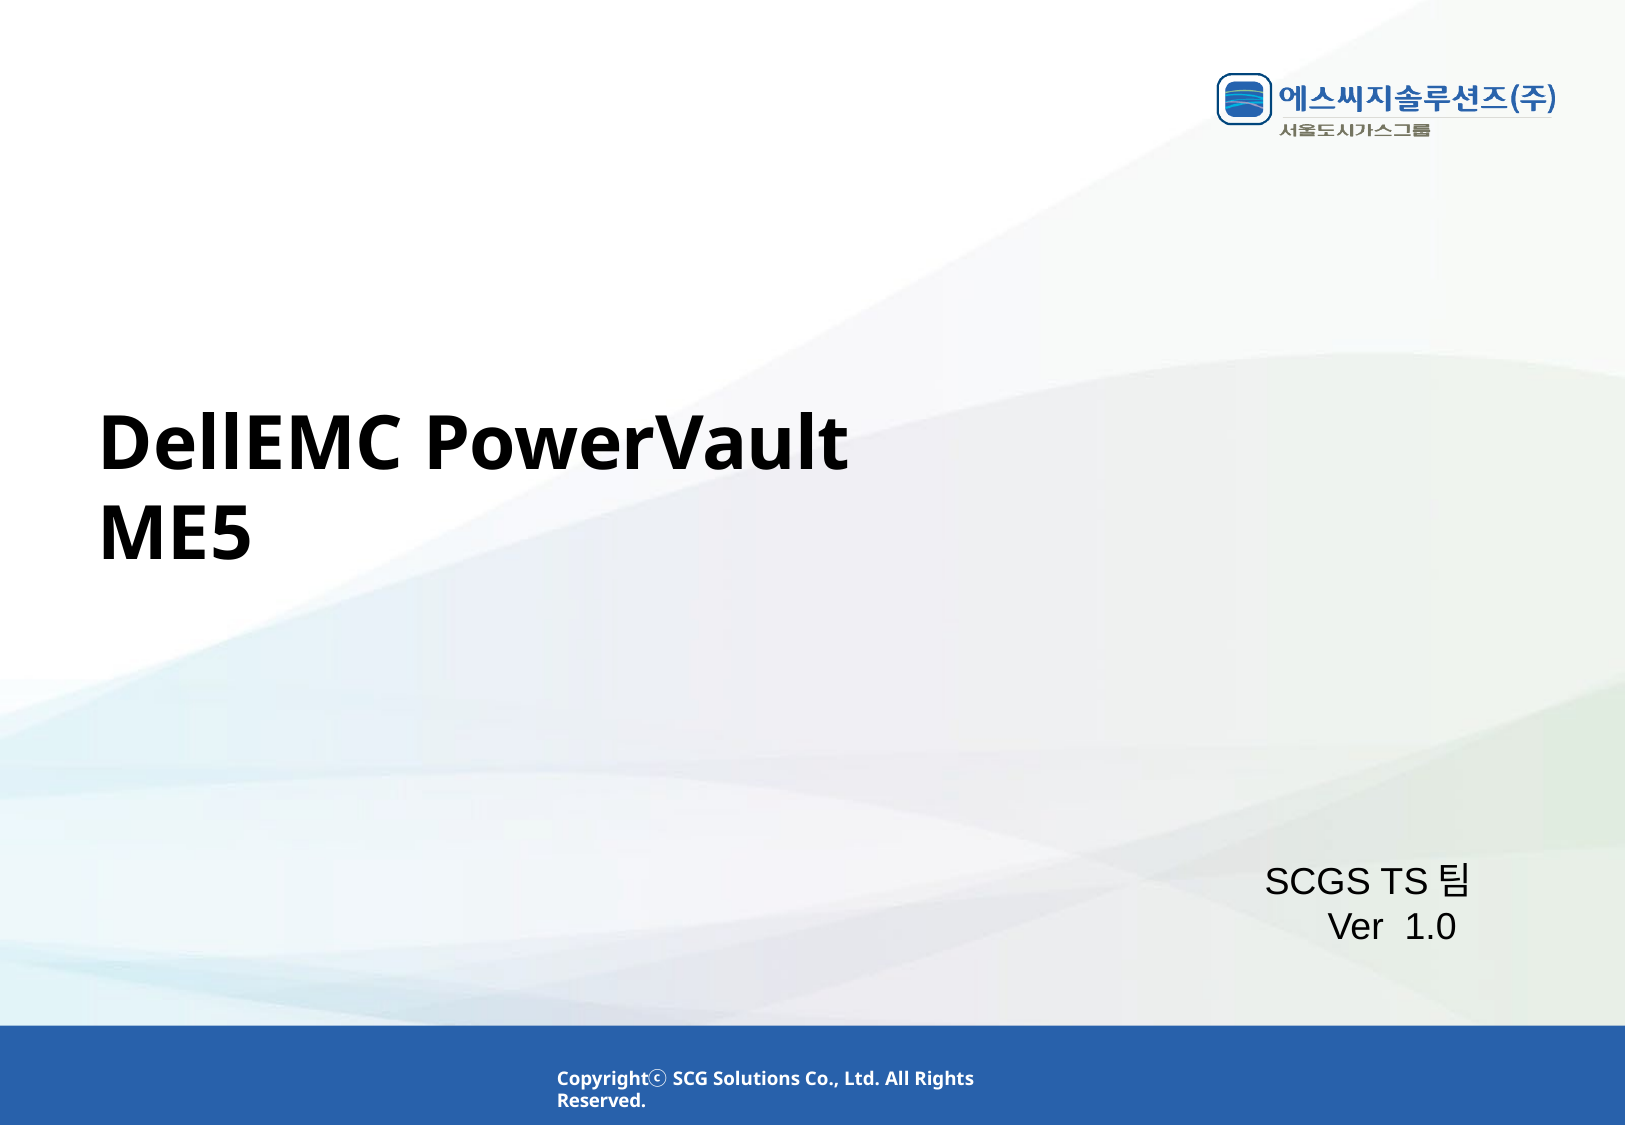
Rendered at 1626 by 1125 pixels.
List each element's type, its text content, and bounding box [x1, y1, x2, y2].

picture [0, 0, 1625, 1025]
text_box Copyrightⓒ SCG Solutions Co., Ltd. All Rights Reserved. [554, 1064, 1065, 1112]
title DellEMC PowerVault ME5 [95, 392, 1008, 583]
text_box SCGS TS팀 Ver 1.0 [1249, 849, 1487, 955]
